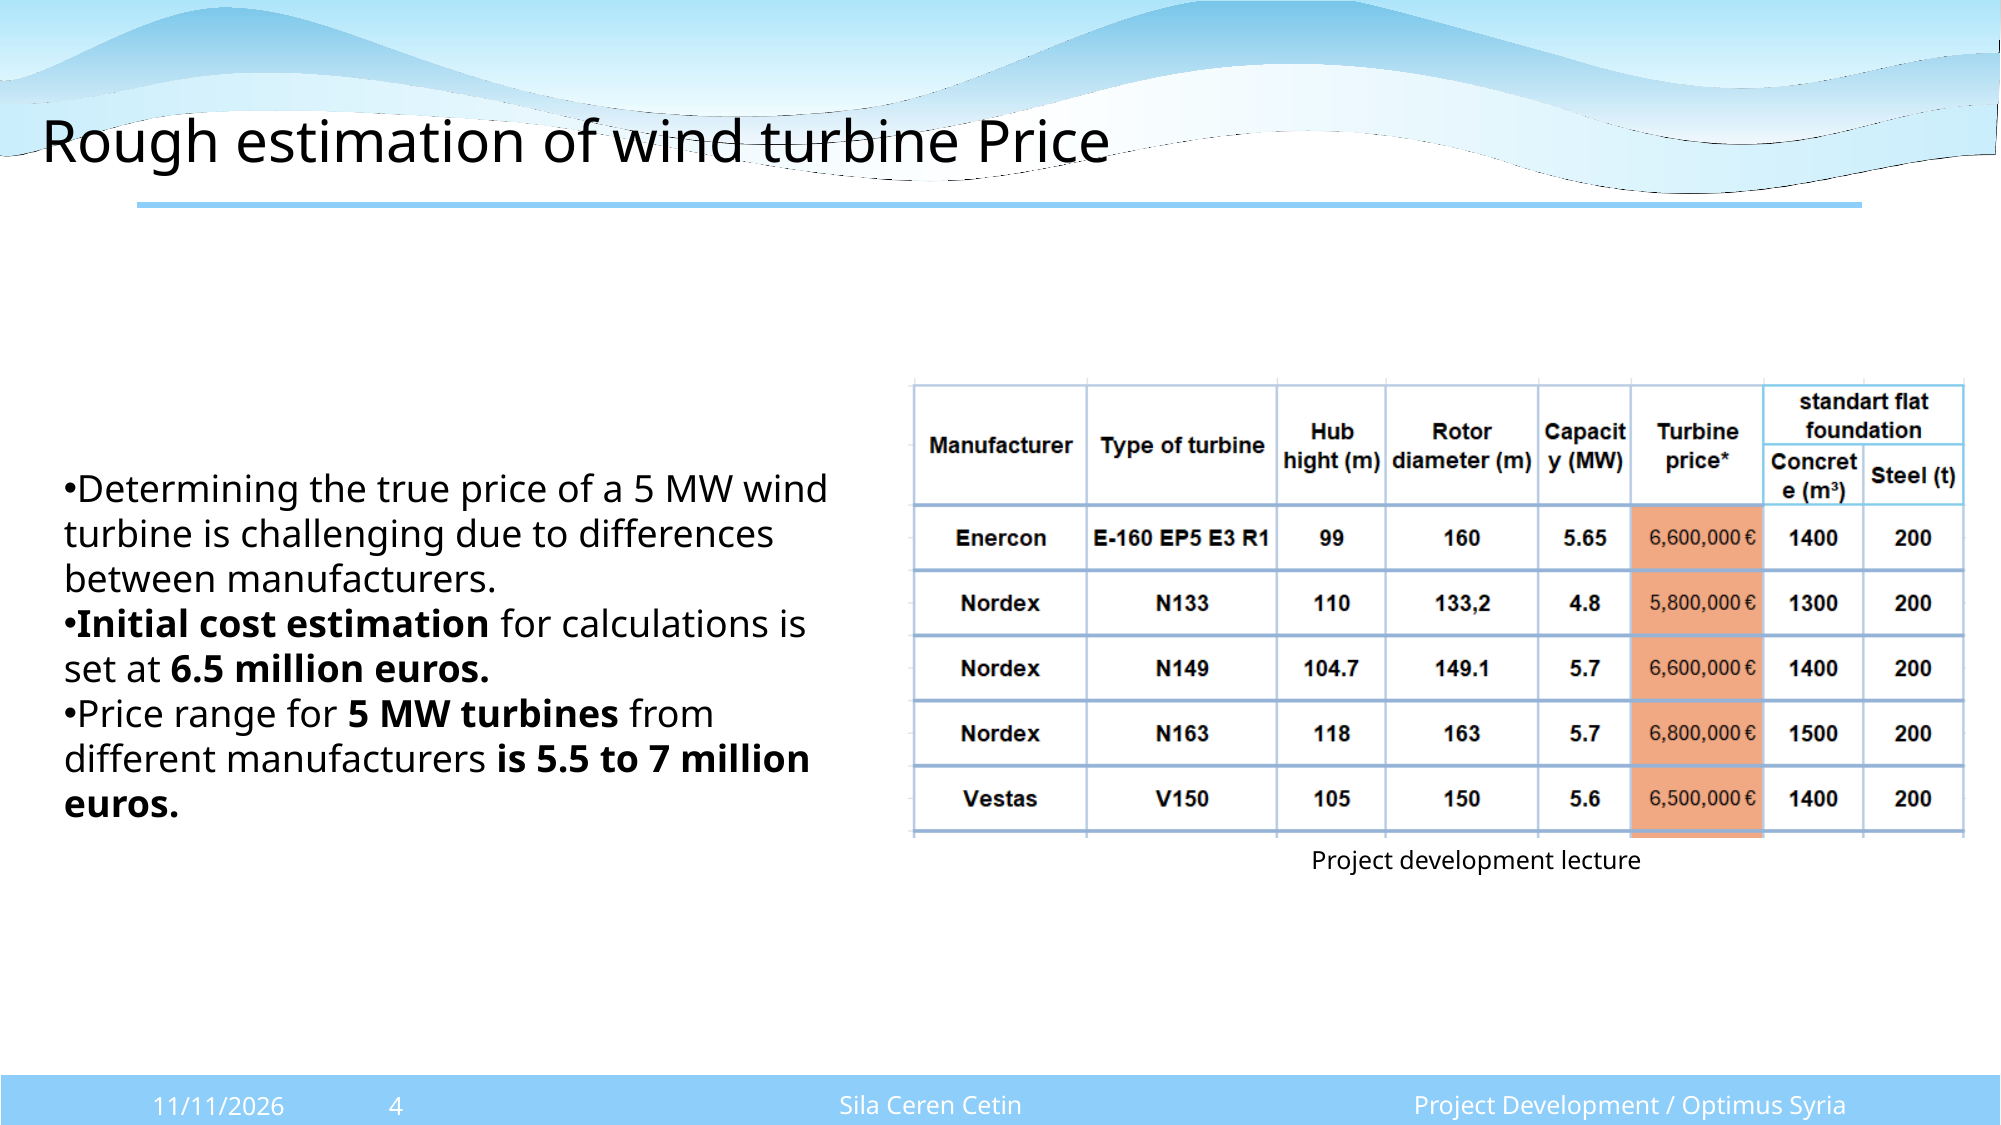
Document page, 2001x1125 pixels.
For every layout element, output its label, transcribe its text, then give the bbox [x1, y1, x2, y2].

text_box Rough estimation of wind turbine Price [26, 96, 1184, 182]
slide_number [137, 1077, 319, 1125]
slide_number 4 [319, 1077, 472, 1125]
list Sila Ceren Cetin [472, 1076, 1391, 1125]
picture [907, 378, 1967, 838]
text_box Determining the true price of a 5 MW wind turbine is challenging due to differences between manufacturers. Initial cost estimation for calculations is set at 6.5 million euros. Price range for 5 MW turbines from different manufacturers is 5.5 to 7 million euros. [49, 457, 861, 832]
text_box Project development lecture [1296, 837, 2000, 883]
footer Project Development / Optimus Syria [1391, 1076, 1863, 1125]
